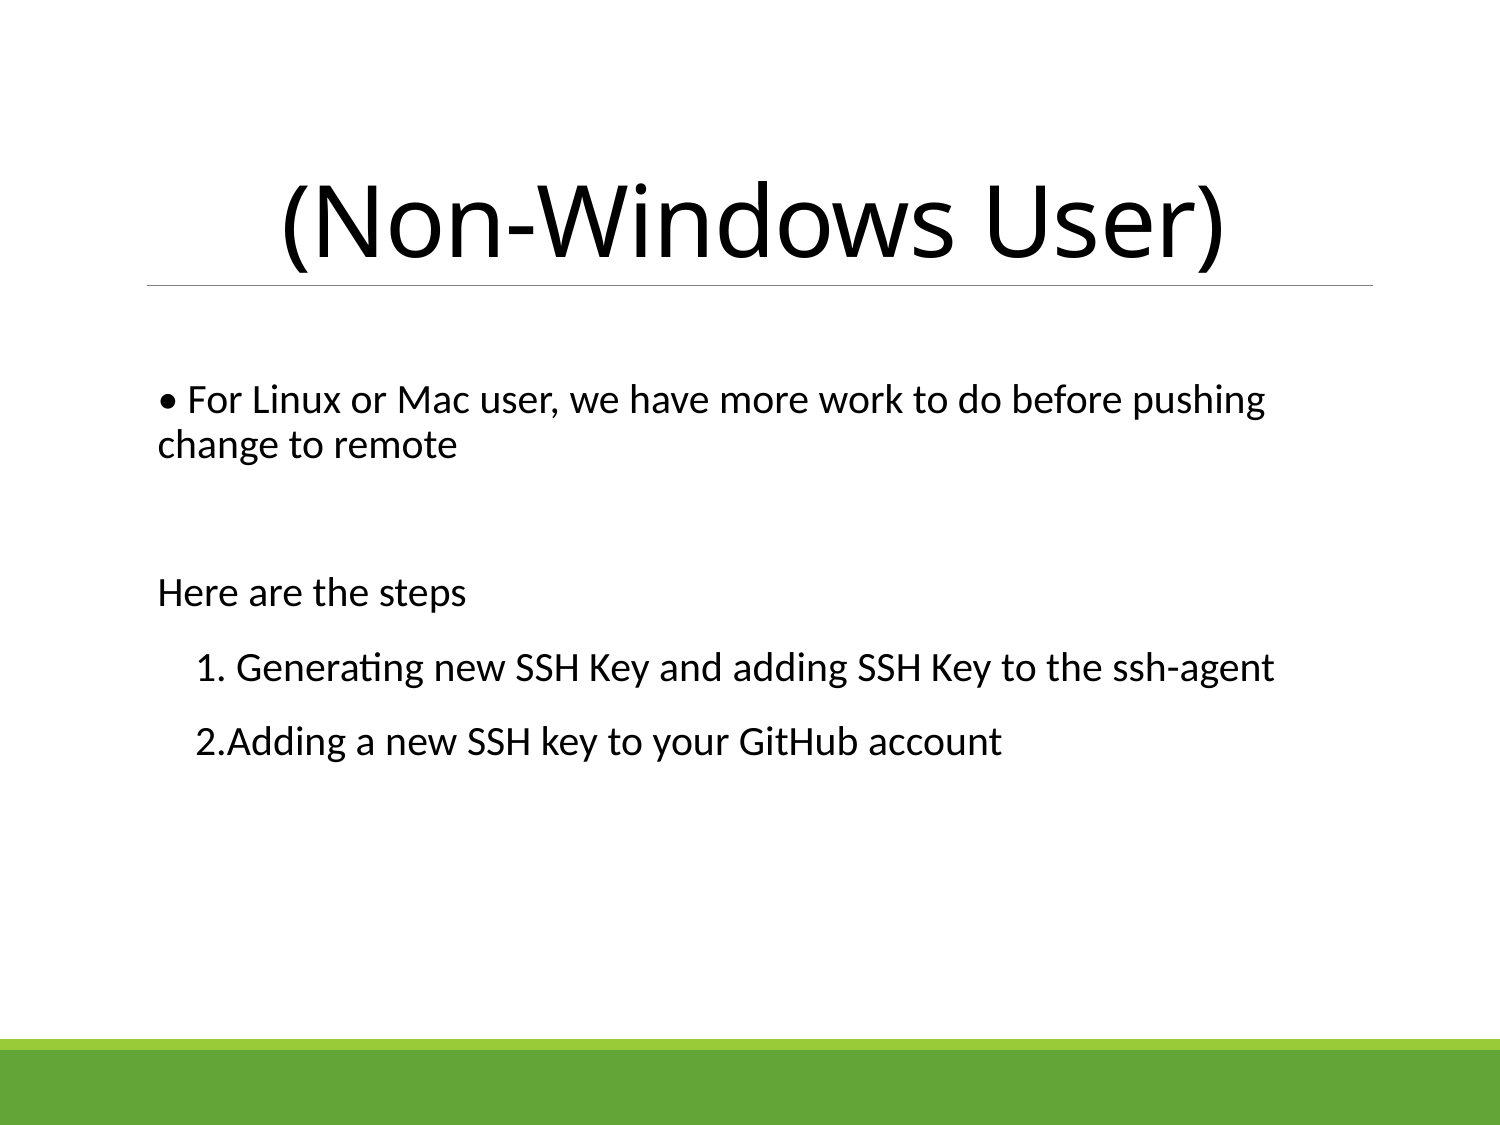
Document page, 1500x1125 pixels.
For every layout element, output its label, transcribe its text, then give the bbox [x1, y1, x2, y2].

list • For Linux or Mac user, we have more work to do before pushing change to remote Here are the steps 1. Generating new SSH Key and adding SSH Key to the ssh-agent 2.Adding a new SSH key to your GitHub account [135, 290, 1373, 951]
title (Non-Windows User) [135, 47, 1373, 285]
